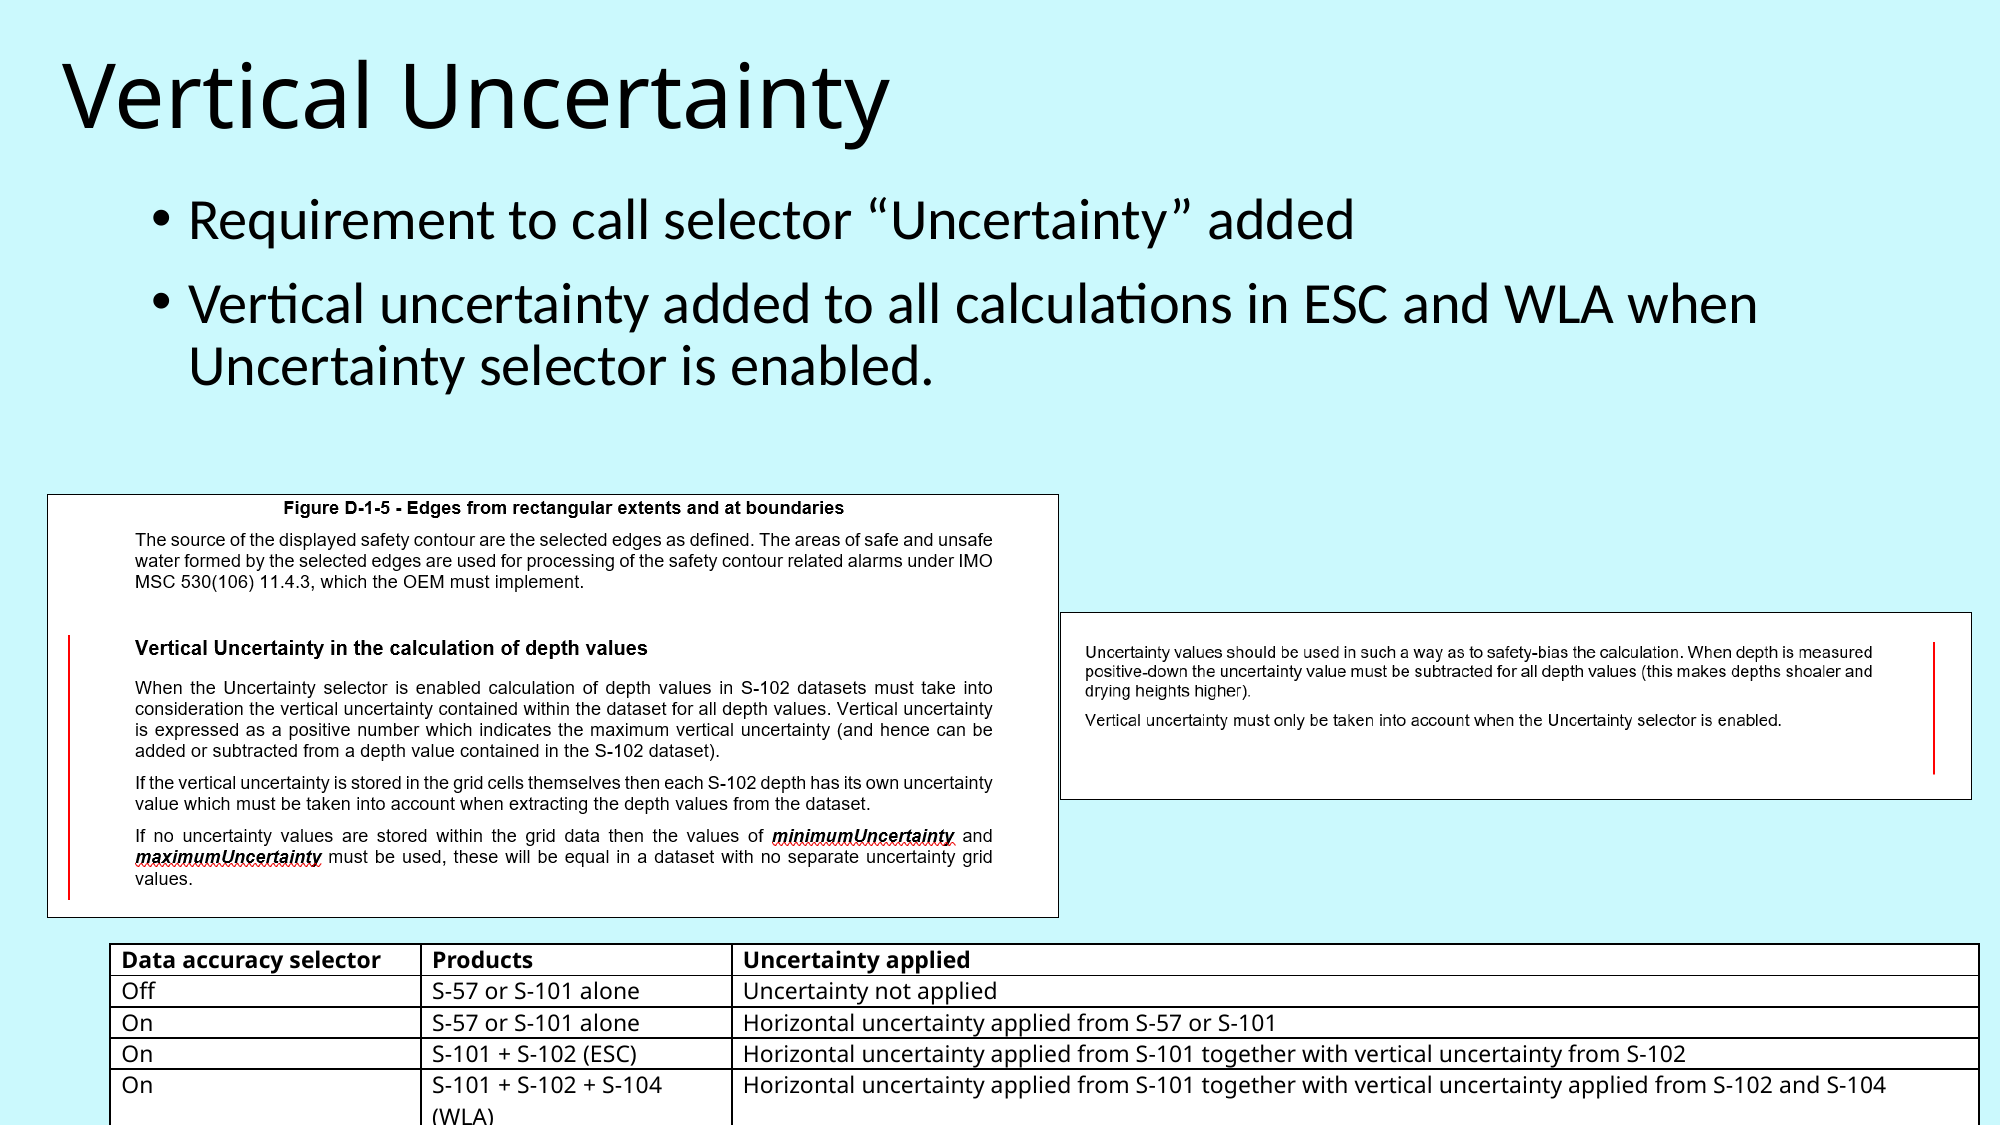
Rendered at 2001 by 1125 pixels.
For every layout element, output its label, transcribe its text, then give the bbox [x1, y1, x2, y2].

text_box [79, 826, 2000, 932]
table_header Data accuracy selector [111, 945, 420, 975]
table_cell Off [111, 976, 420, 1006]
list Requirement to call selector “Uncertainty” added Vertical uncertainty added to all calculations in ESC and WLA when Uncertainty selector is enabled. [136, 181, 1943, 488]
picture [47, 494, 1059, 918]
table_cell S-101 + S-102 (ESC) [422, 1039, 731, 1068]
table_cell S-57 or S-101 alone [422, 1008, 731, 1037]
picture [1060, 612, 1972, 800]
table_cell S-57 or S-101 alone [422, 976, 731, 1006]
table_cell Uncertainty not applied [733, 976, 1978, 1006]
table_cell Horizontal uncertainty applied from S-57 or S-101 [733, 1008, 1978, 1037]
table_header Uncertainty applied [733, 945, 1978, 975]
table_header Products [422, 945, 731, 975]
table_cell On [111, 1070, 420, 1125]
table_cell Horizontal uncertainty applied from S-101 together with vertical uncertainty from S-102 [733, 1039, 1978, 1068]
table_cell S-101 + S-102 + S-104 (WLA) [422, 1070, 731, 1125]
title Vertical Uncertainty [47, 43, 1773, 156]
table_cell On [111, 1008, 420, 1037]
table_cell On [111, 1039, 420, 1068]
table_cell Horizontal uncertainty applied from S-101 together with vertical uncertainty applied from S-102 and S-104 [733, 1070, 1978, 1125]
